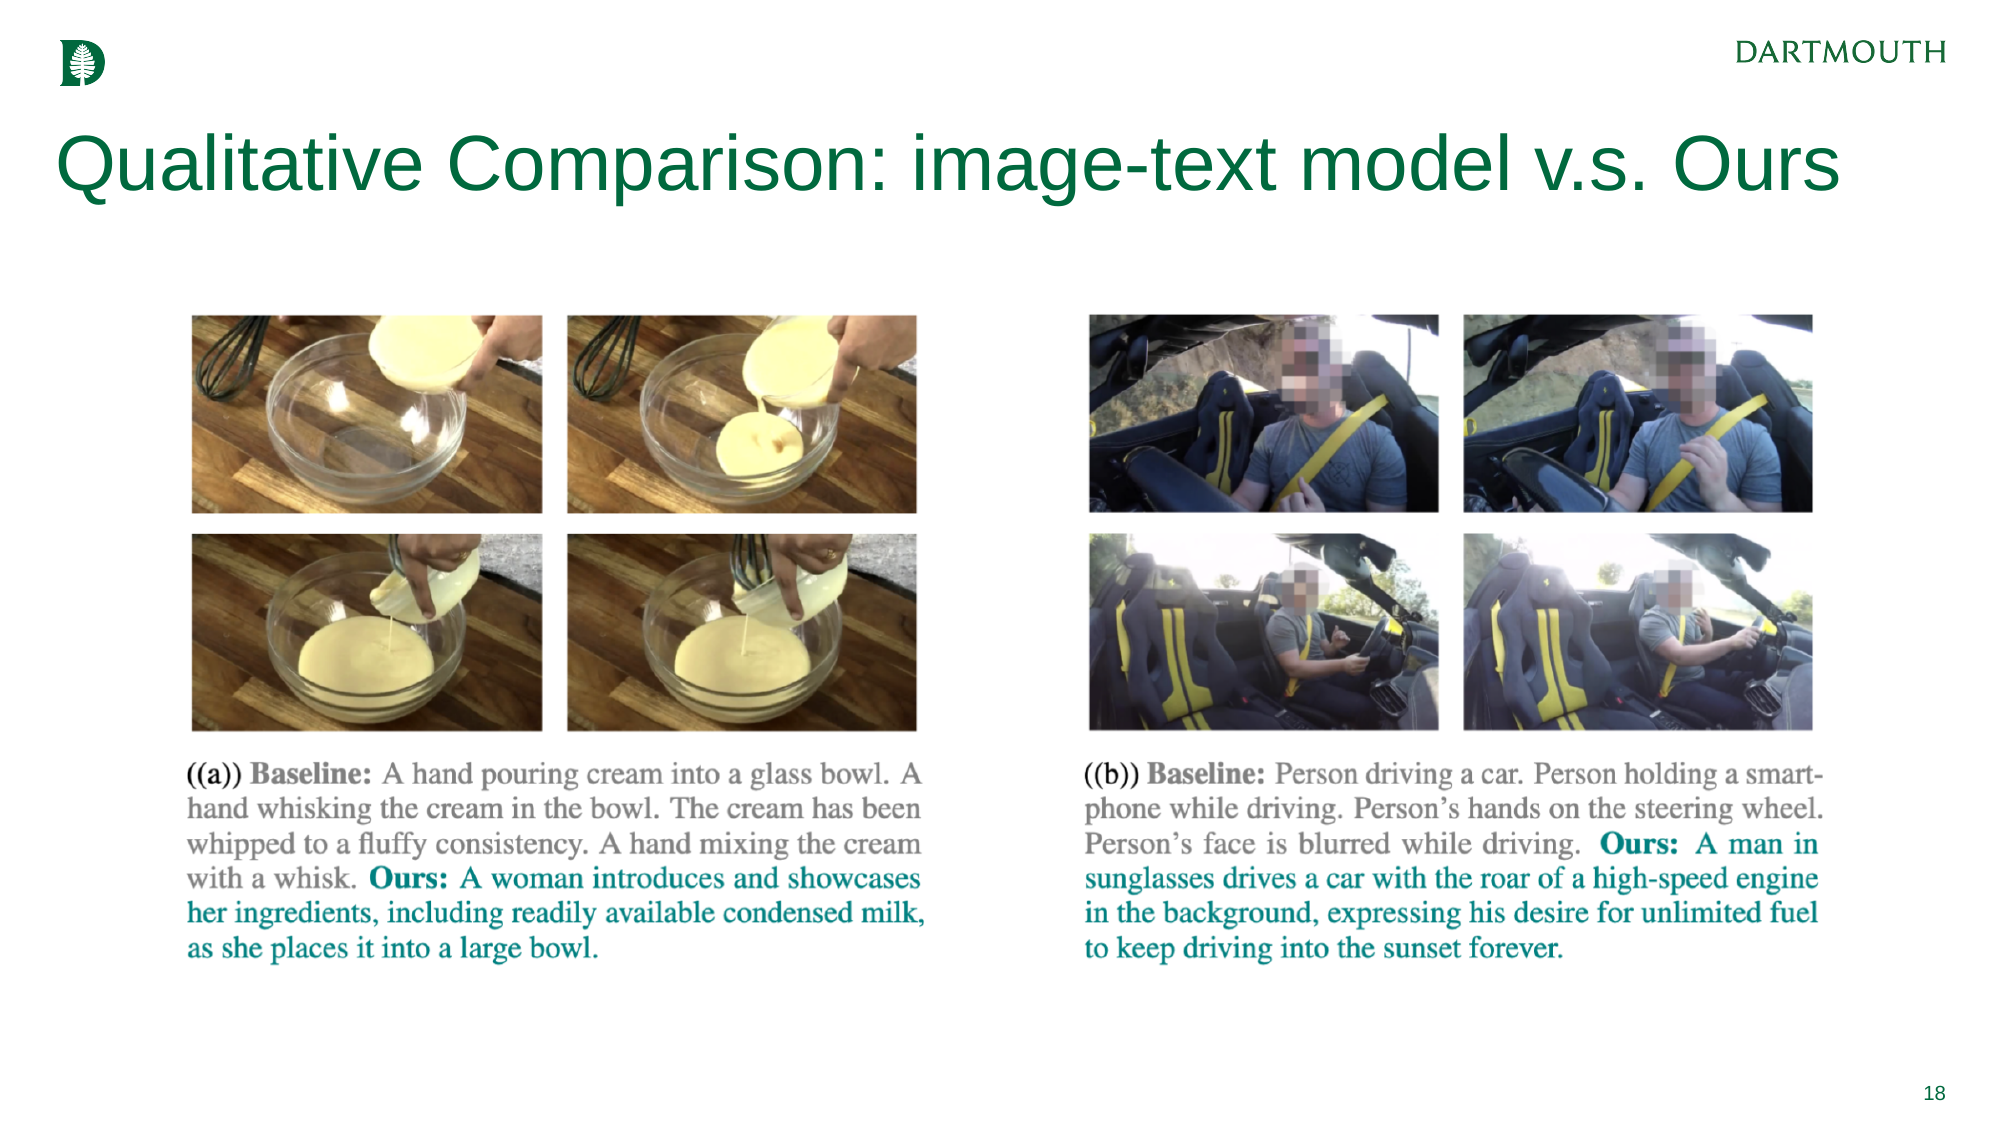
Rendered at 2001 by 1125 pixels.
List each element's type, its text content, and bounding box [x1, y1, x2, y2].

picture [1735, 39, 1947, 64]
picture [60, 40, 105, 86]
slide_number 18 [1860, 1074, 1947, 1111]
title Qualitative Comparison: image-text model v.s. Ours [55, 126, 1950, 279]
picture [147, 288, 1859, 992]
